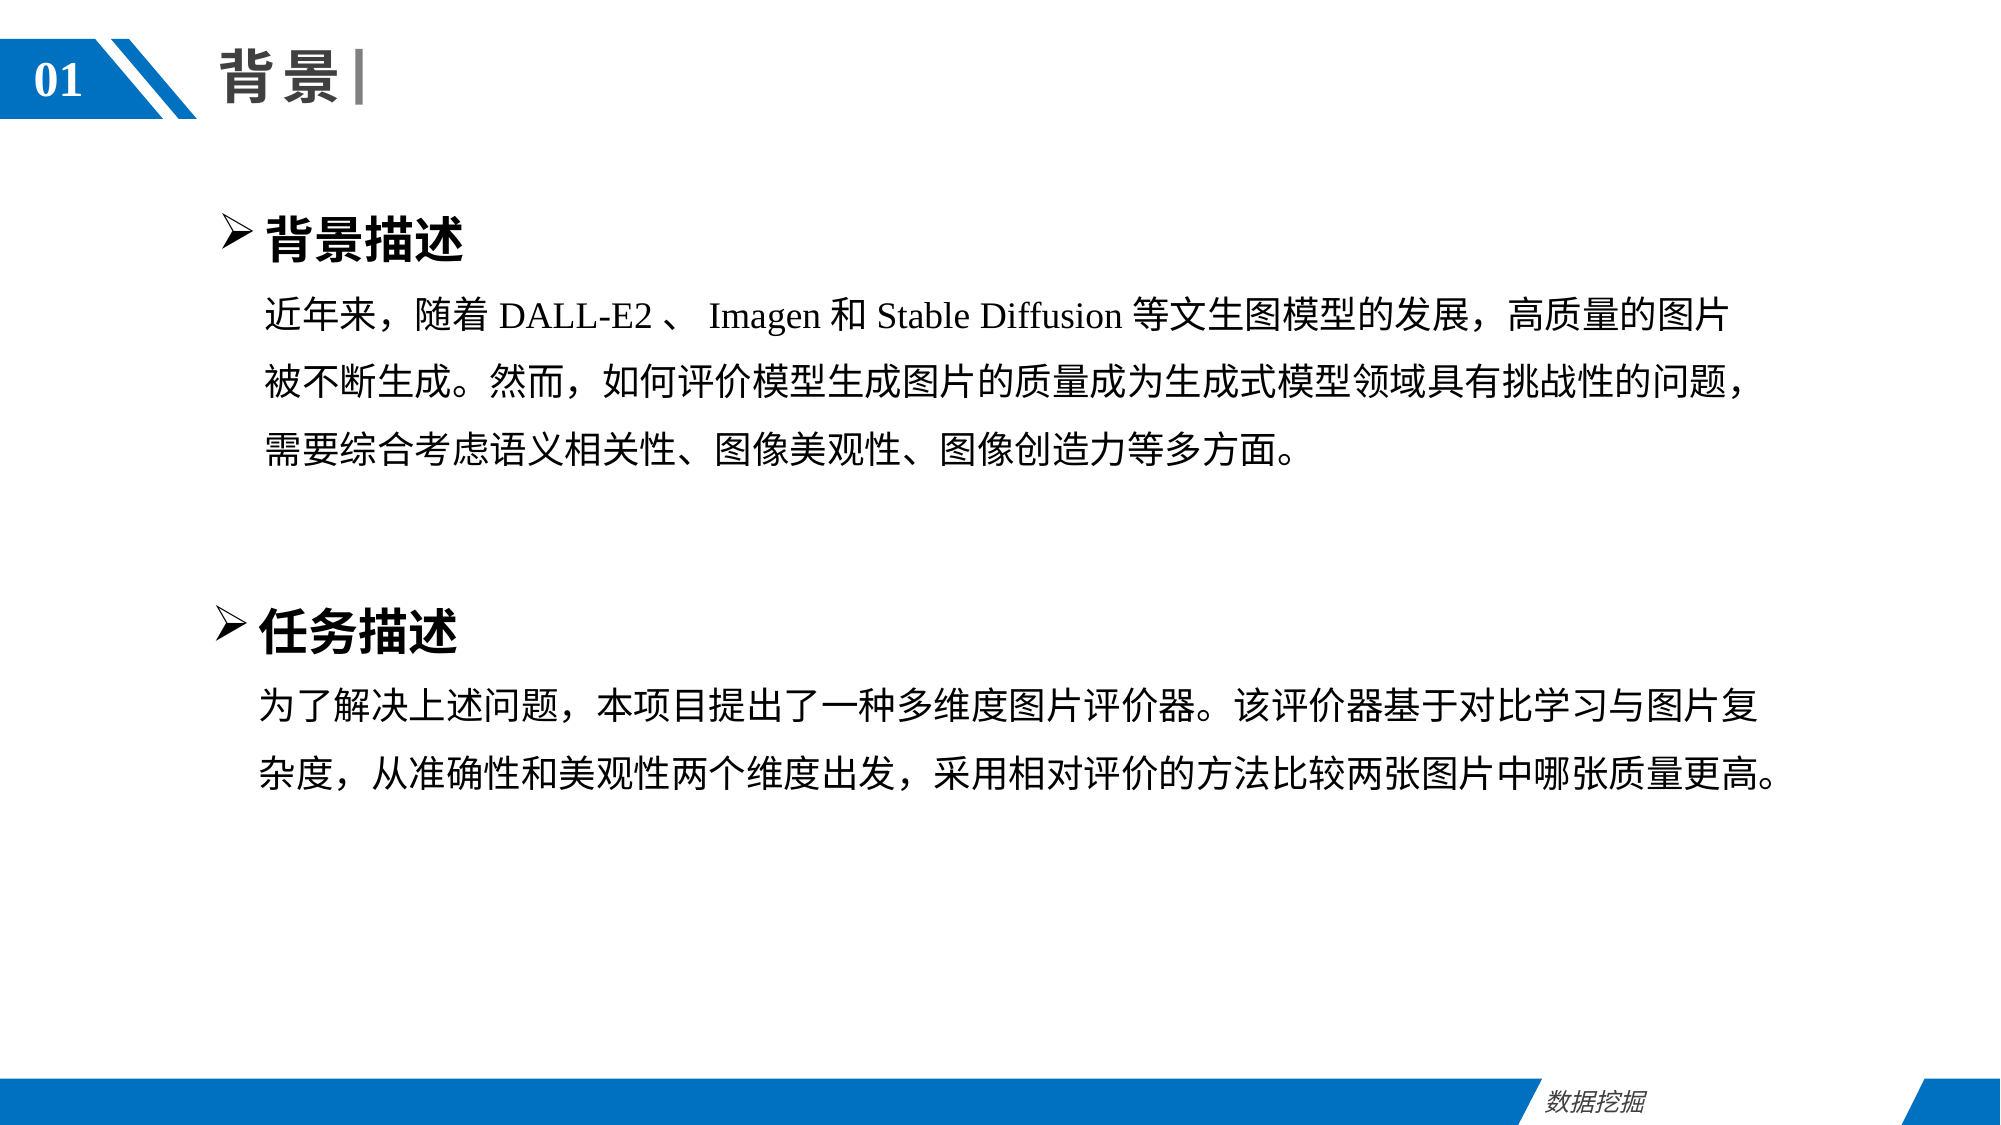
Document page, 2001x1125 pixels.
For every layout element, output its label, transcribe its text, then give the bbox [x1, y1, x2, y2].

text_box [354, 48, 364, 106]
text_box 背景描述 近年来，随着DALL-E2、Imagen和Stable Diffusion等文生图模型的发展，高质量的图片被不断生成。然而，如何评价模型生成图片的质量成为生成式模型领域具有挑战性的问题，需要综合考虑语义相关性、图像美观性、图像创造力等多方面。 [203, 170, 1784, 478]
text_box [0, 38, 197, 119]
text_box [0, 1078, 2000, 1125]
text_box 背景 [203, 33, 637, 118]
text_box 任务描述 为了解决上述问题，本项目提出了一种多维度图片评价器。该评价器基于对比学习与图片复杂度，从准确性和美观性两个维度出发，采用相对评价的方法比较两张图片中哪张质量更高。 [196, 562, 1777, 870]
